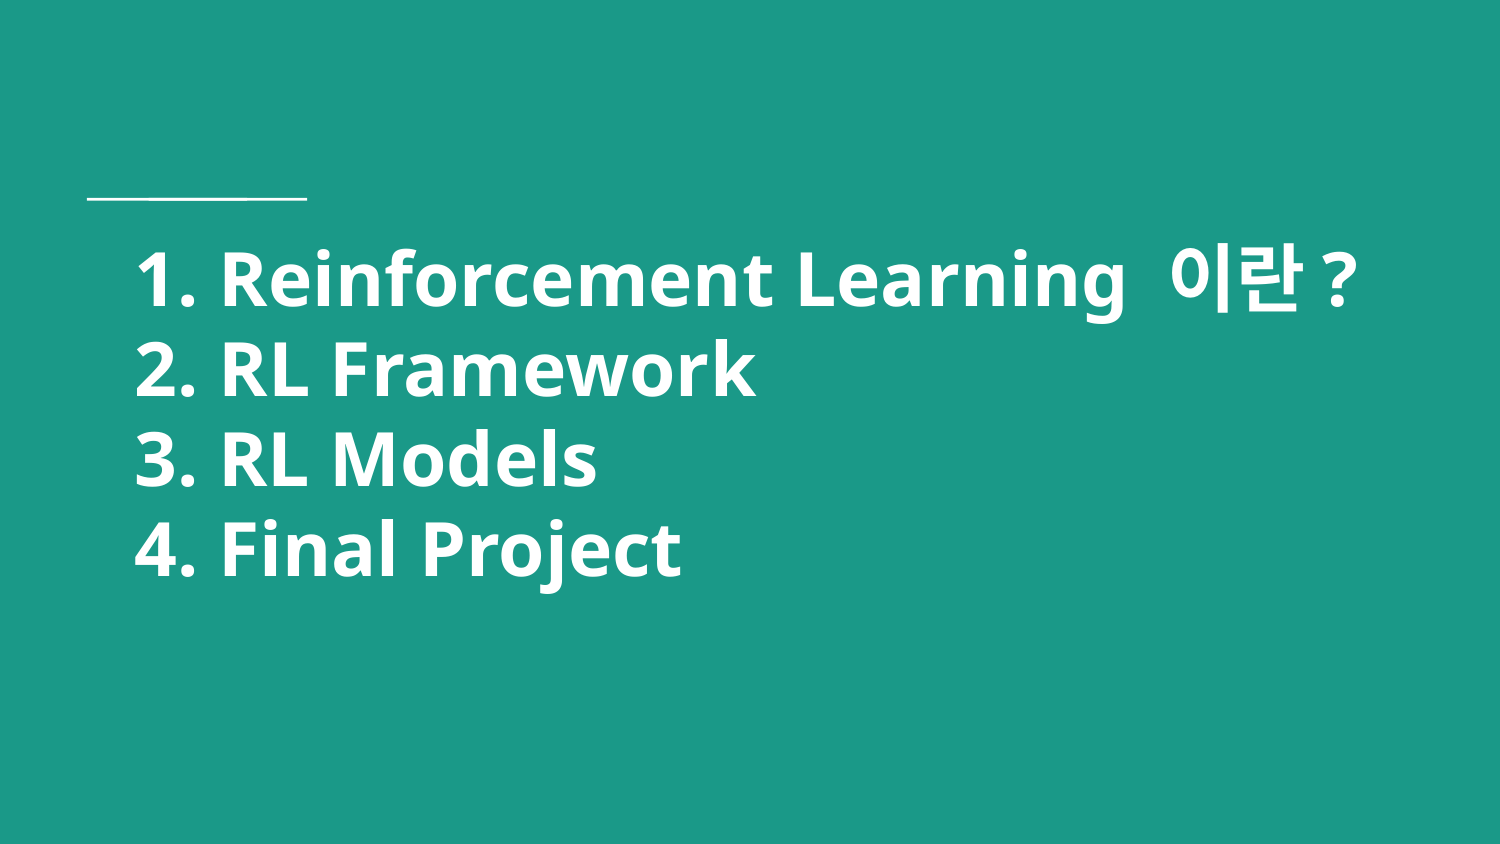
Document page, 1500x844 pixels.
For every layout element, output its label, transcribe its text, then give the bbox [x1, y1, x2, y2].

title 1. Reinforcement Learning 이란? 2. RL Framework 3. RL Models 4. Final Project [119, 216, 1381, 466]
